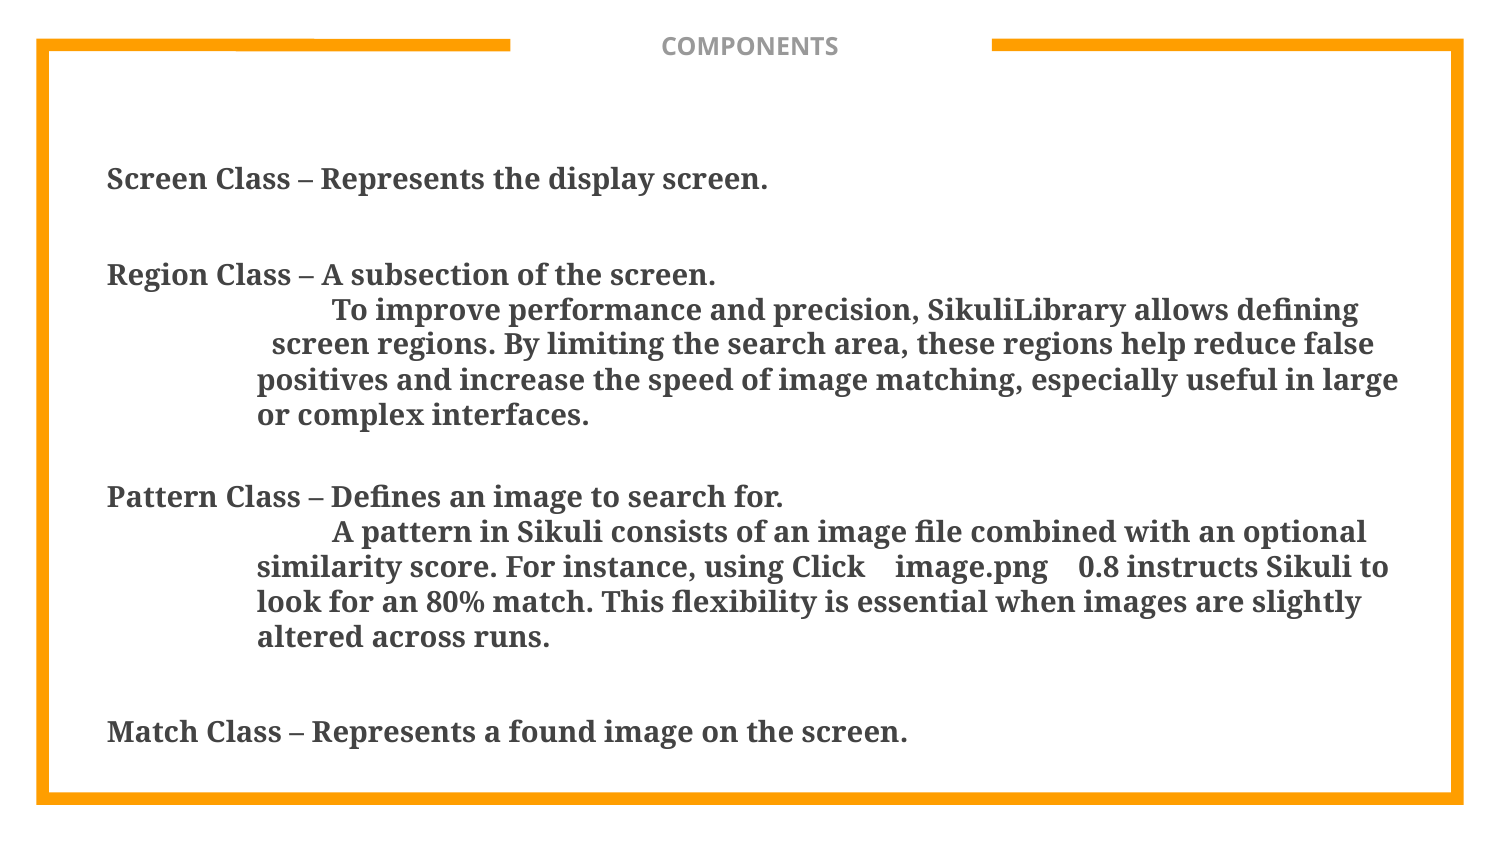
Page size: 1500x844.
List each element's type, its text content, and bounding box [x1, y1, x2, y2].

title COMPONENTS [531, 16, 969, 76]
list Screen Class – Represents the display screen. Region Class – A subsection of the screen. To improve performance and precision, SikuliLibrary allows defining screen regions. By limiting the search area, these regions help reduce false positives and increase the speed of image matching, especially useful in large or complex interfaces. Pattern Class – Defines an image to search for. A pattern in Sikuli consists of an image file combined with an optional similarity score. For instance, using Click image.png 0.8 instructs Sikuli to look for an 80% match. This flexibility is essential when images are slightly altered across runs. Match Class – Represents a found image on the screen. [79, 98, 1416, 759]
